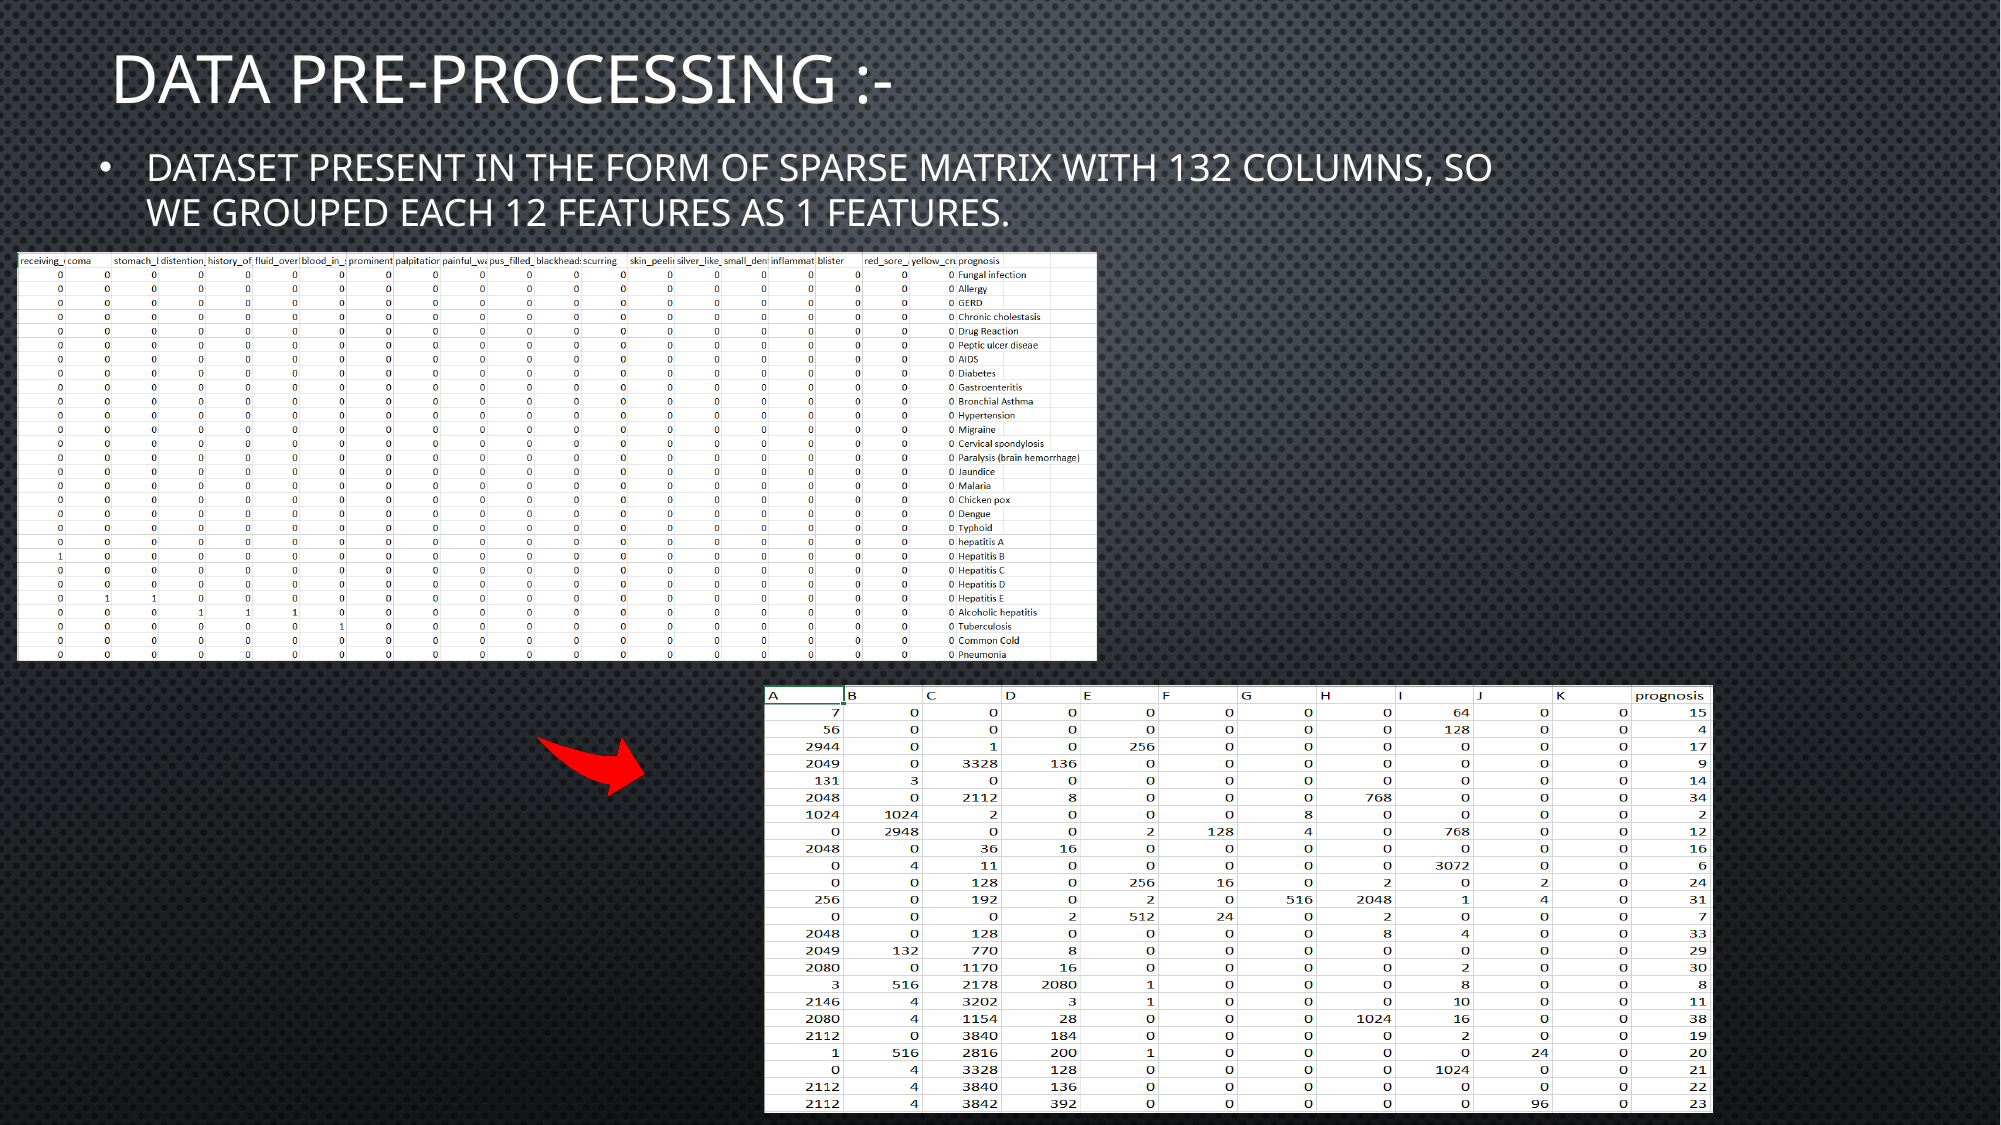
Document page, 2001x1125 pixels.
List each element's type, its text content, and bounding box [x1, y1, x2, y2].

title Data Pre-processing :- [95, 27, 1132, 127]
picture [513, 686, 664, 836]
list Dataset present in the form of sparse matrix with 132 columns, so we grouped each 12 features as 1 features. [84, 133, 1552, 245]
picture [16, 251, 1097, 662]
picture [764, 685, 1713, 1113]
